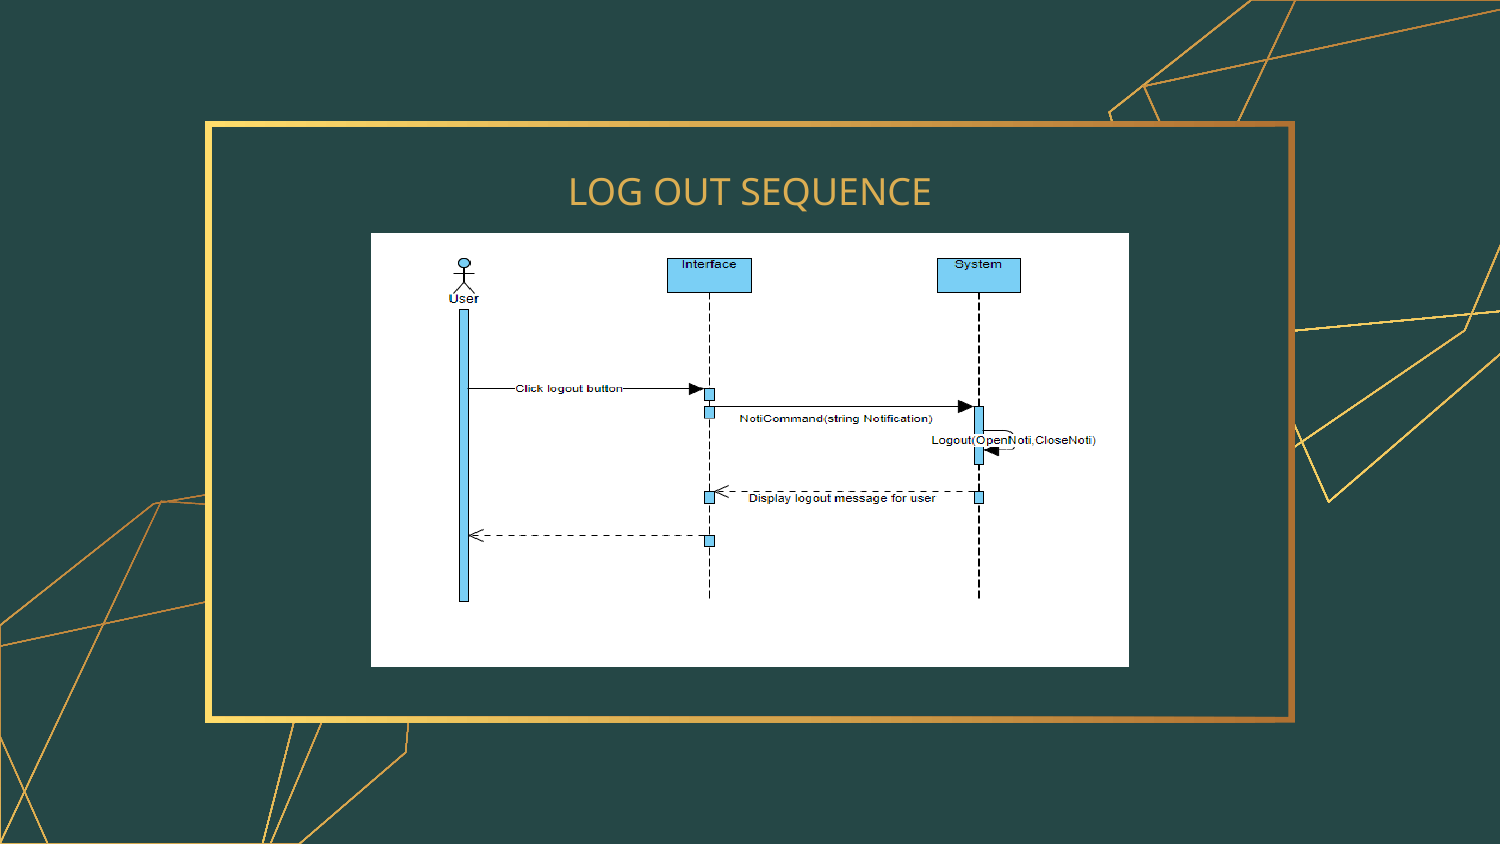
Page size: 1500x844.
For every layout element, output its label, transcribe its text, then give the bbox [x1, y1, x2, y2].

picture [371, 233, 1129, 667]
title LOG OUT SEQUENCE [445, 157, 1055, 223]
